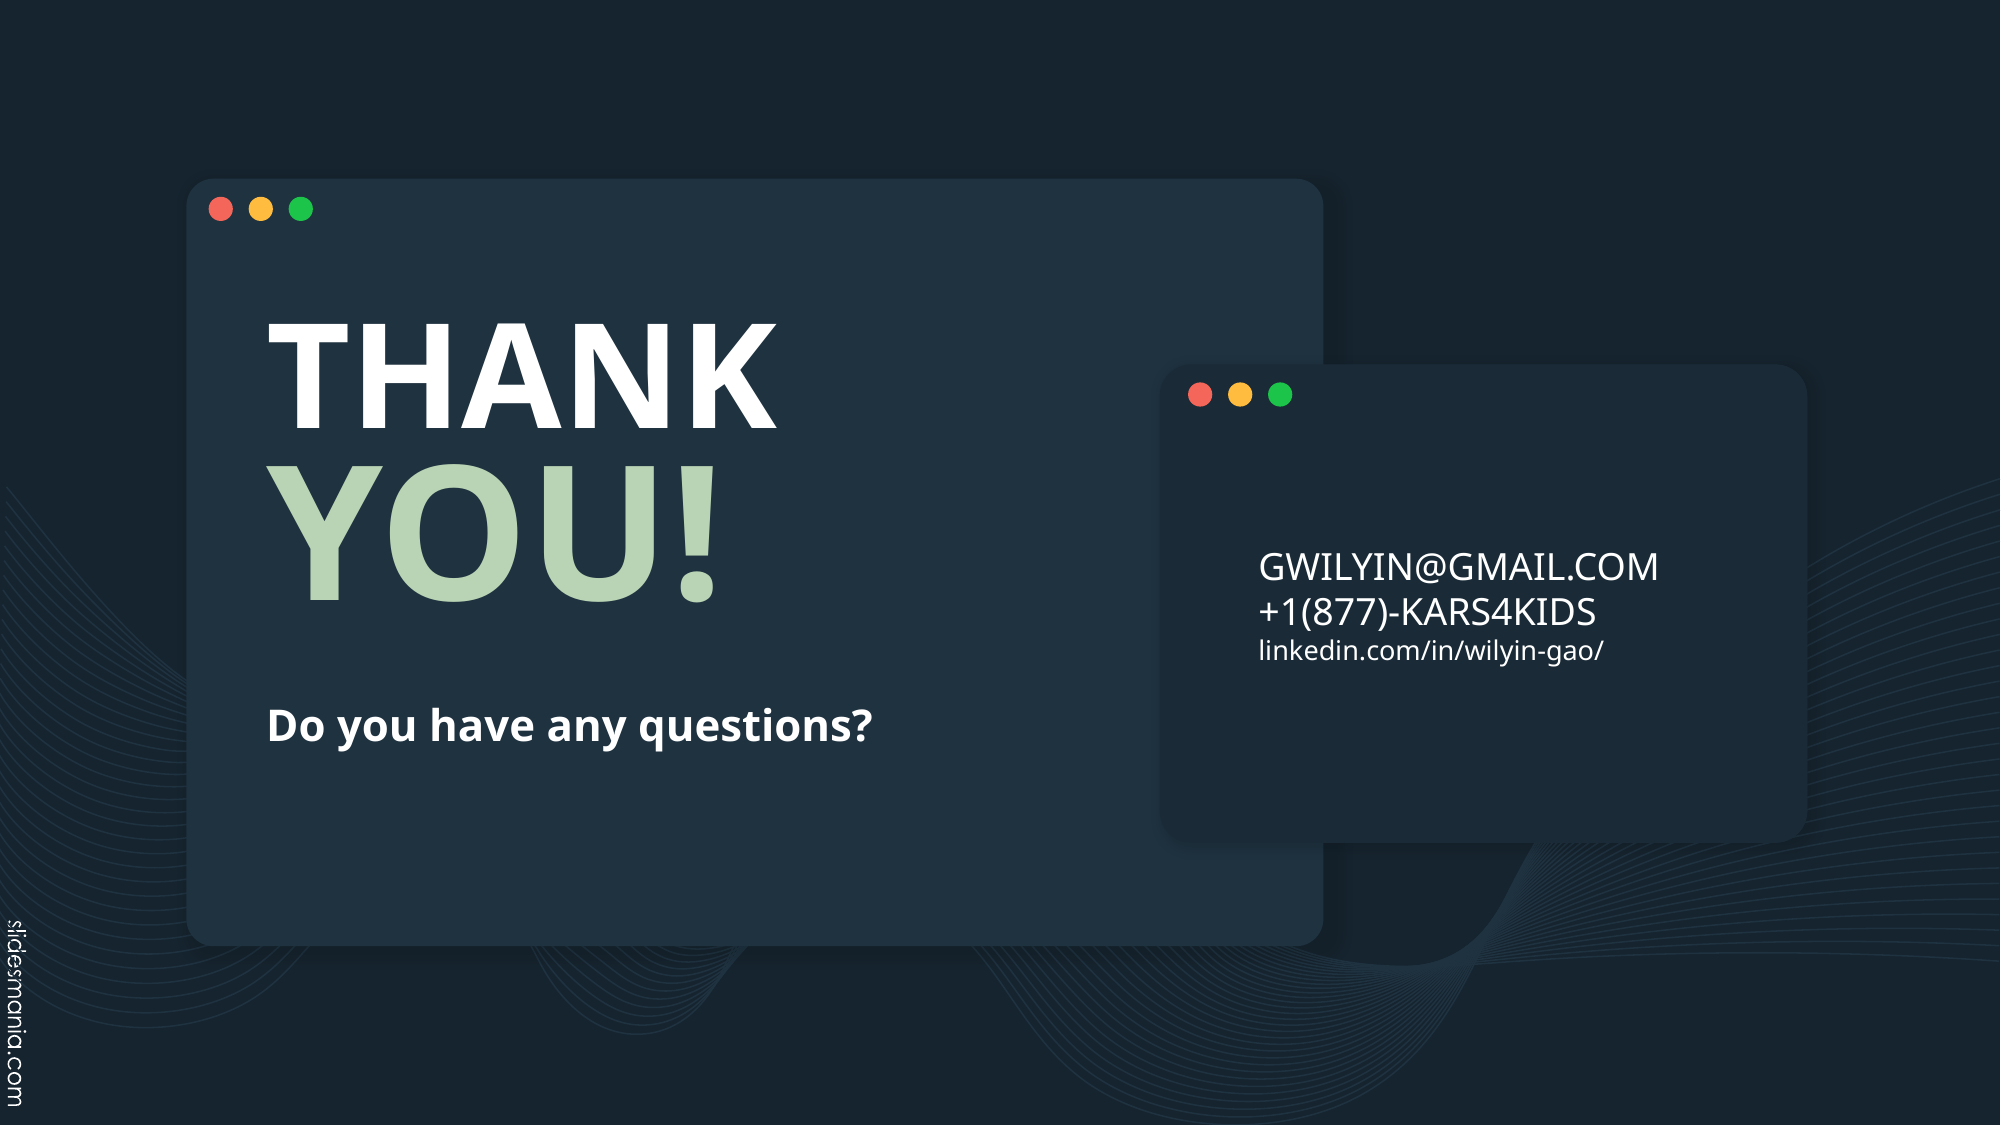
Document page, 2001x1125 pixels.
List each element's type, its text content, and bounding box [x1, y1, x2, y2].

subtitle Do you have any questions? [245, 669, 1210, 788]
list GWILYIN@GMAIL.COM +1(877)-KARS4KIDS linkedin.com/in/wilyin-gao/ [1238, 517, 1758, 693]
title THANK YOU! [245, 255, 1210, 657]
